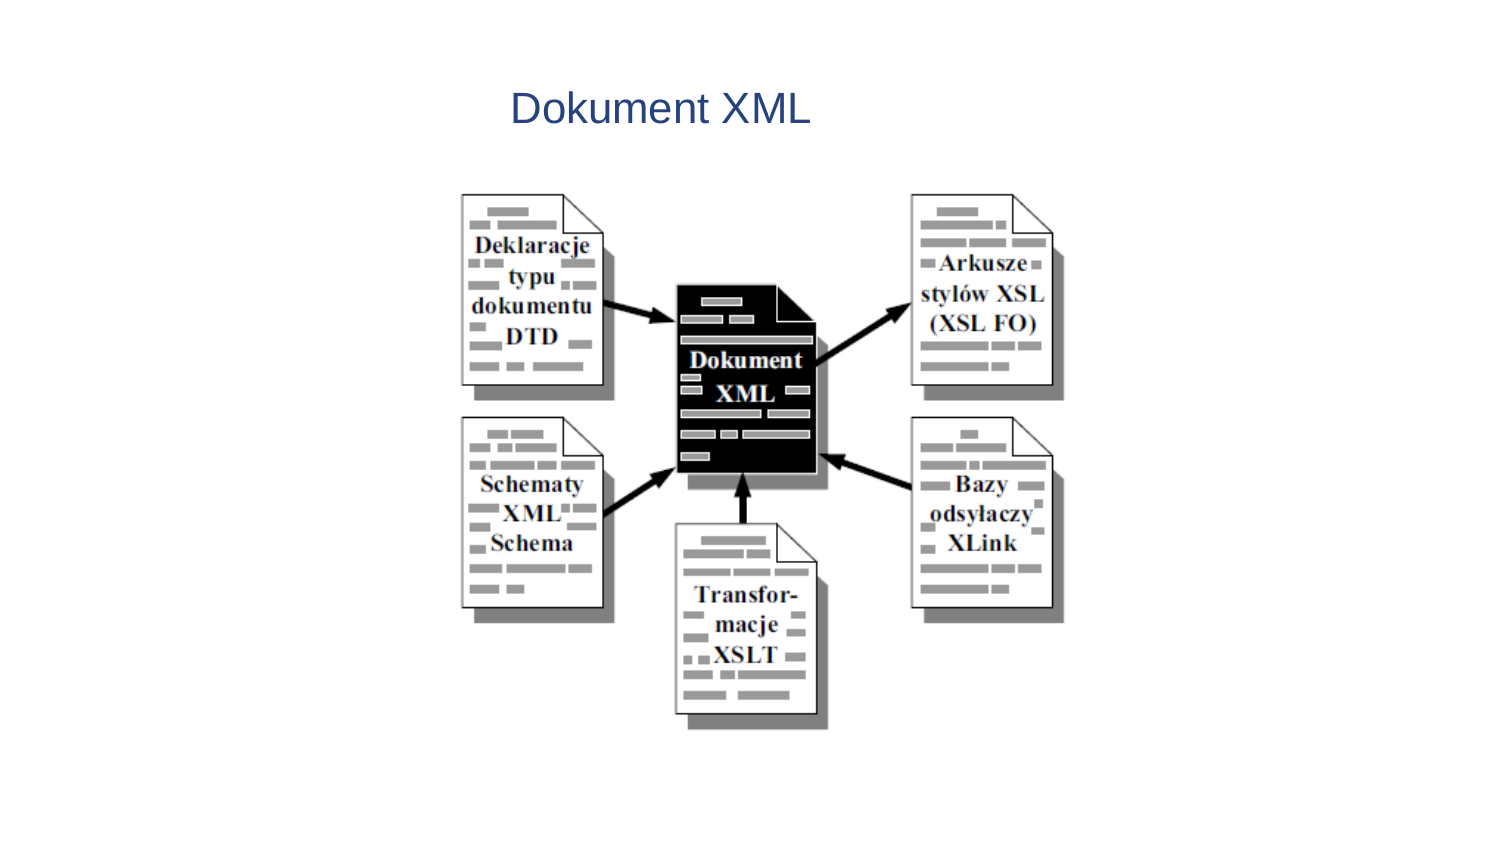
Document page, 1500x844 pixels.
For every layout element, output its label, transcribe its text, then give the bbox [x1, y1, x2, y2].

text_box Dokument XML [495, 72, 977, 141]
picture [390, 162, 1110, 750]
